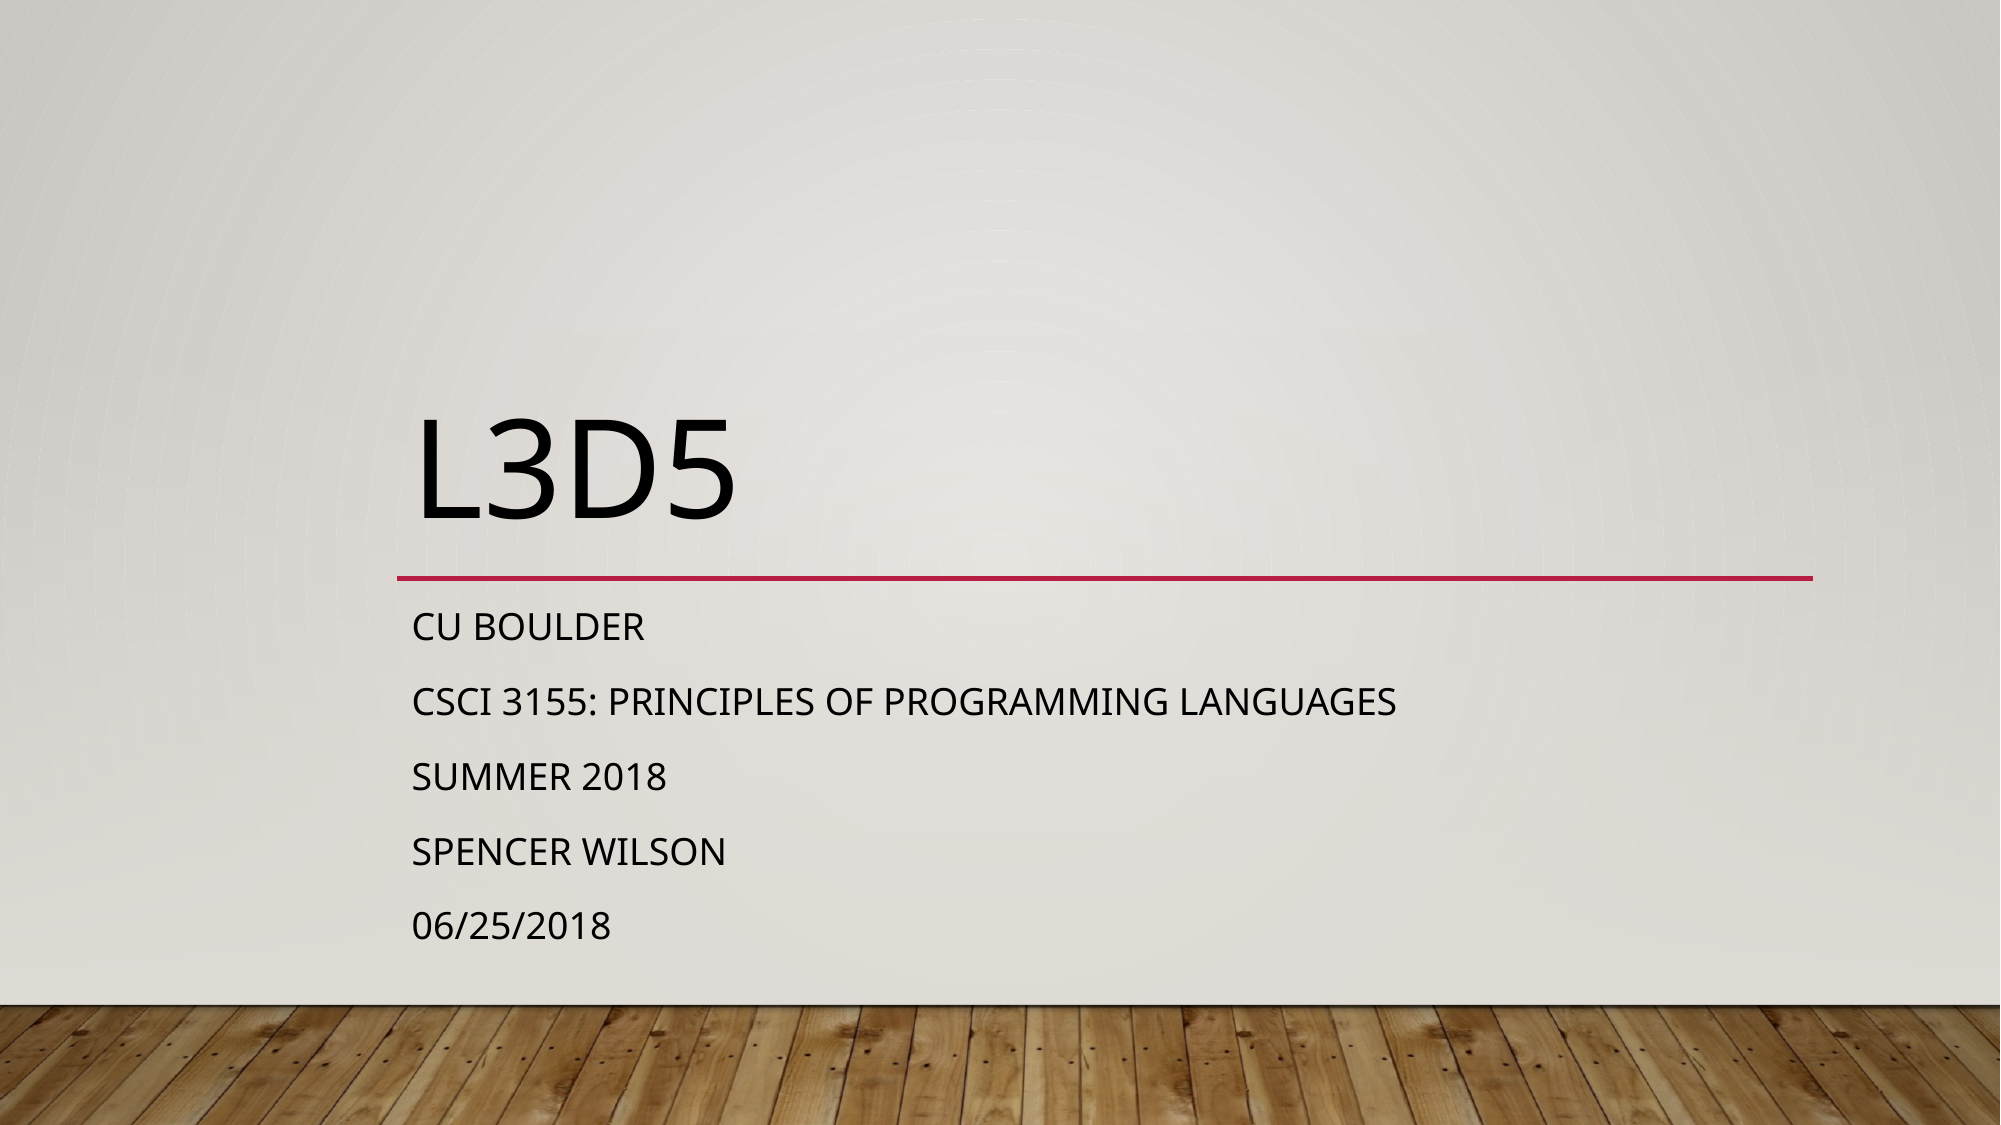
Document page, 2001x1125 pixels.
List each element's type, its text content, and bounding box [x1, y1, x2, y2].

title L3d5 [396, 131, 1814, 549]
picture [0, 1005, 2000, 1125]
subtitle Cu boulder Csci 3155: principles of programming languages Summer 2018 Spencer wilson 06/25/2018 [396, 579, 1814, 992]
